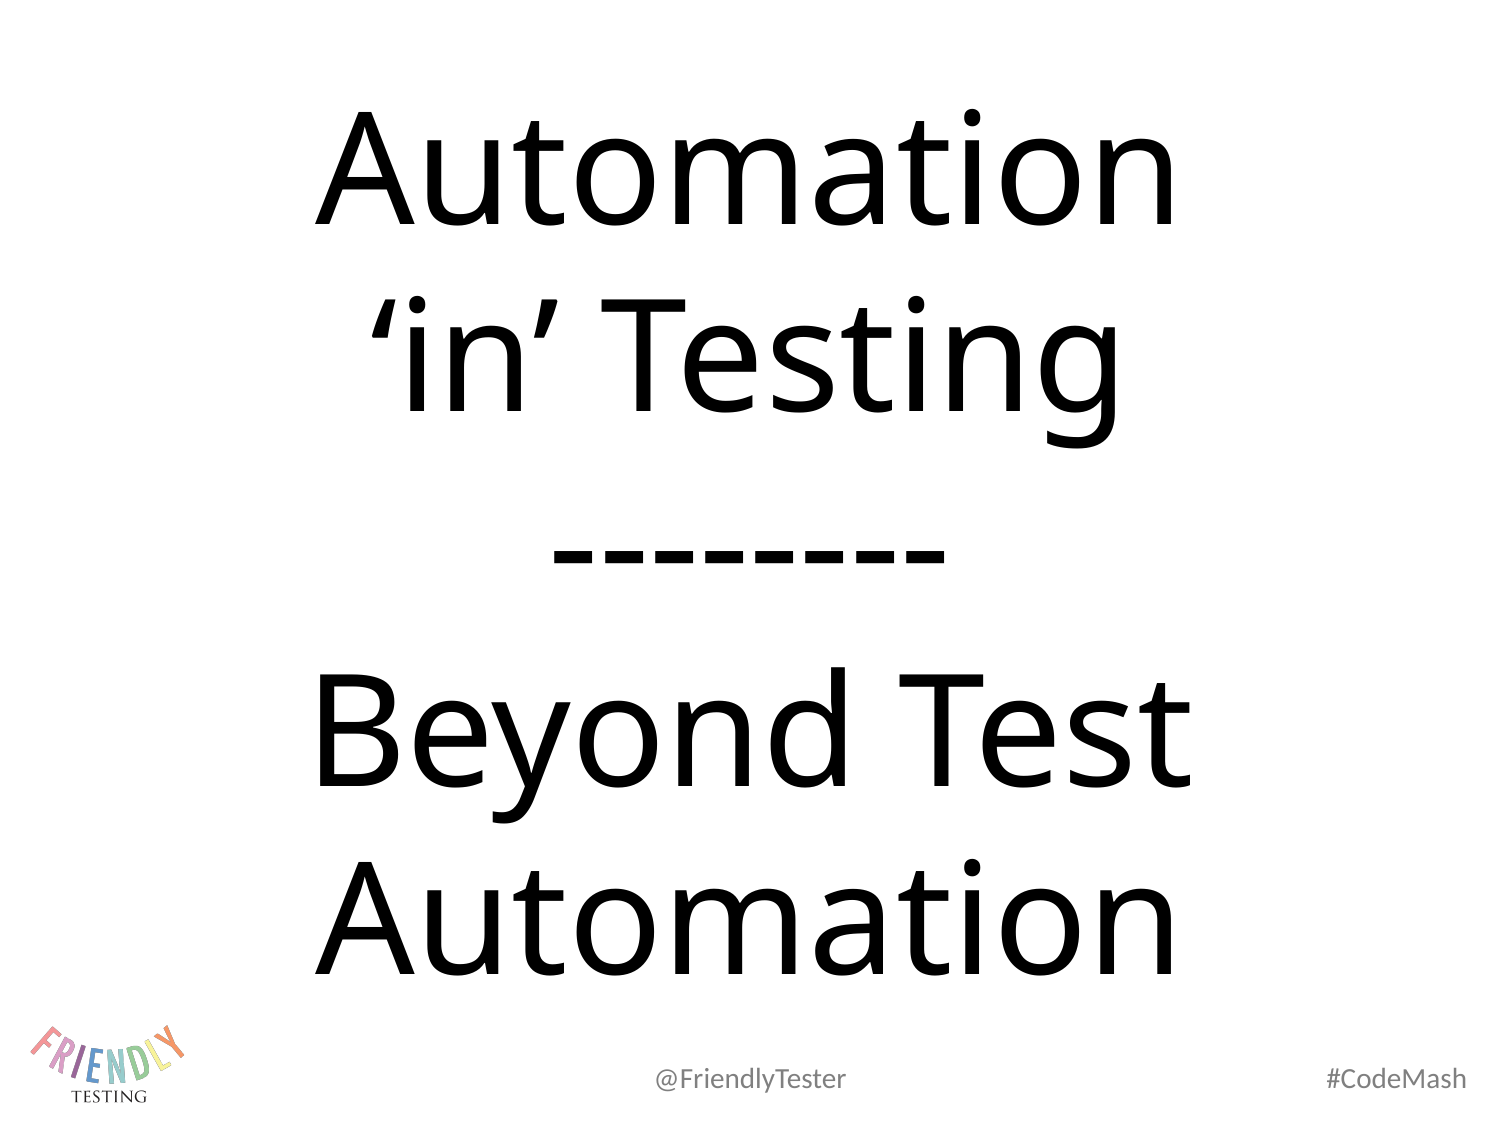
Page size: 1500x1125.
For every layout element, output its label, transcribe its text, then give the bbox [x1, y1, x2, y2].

text_box Automation ‘in’ Testing -------- Beyond Test Automation [92, 60, 1407, 1013]
picture [30, 1025, 185, 1103]
